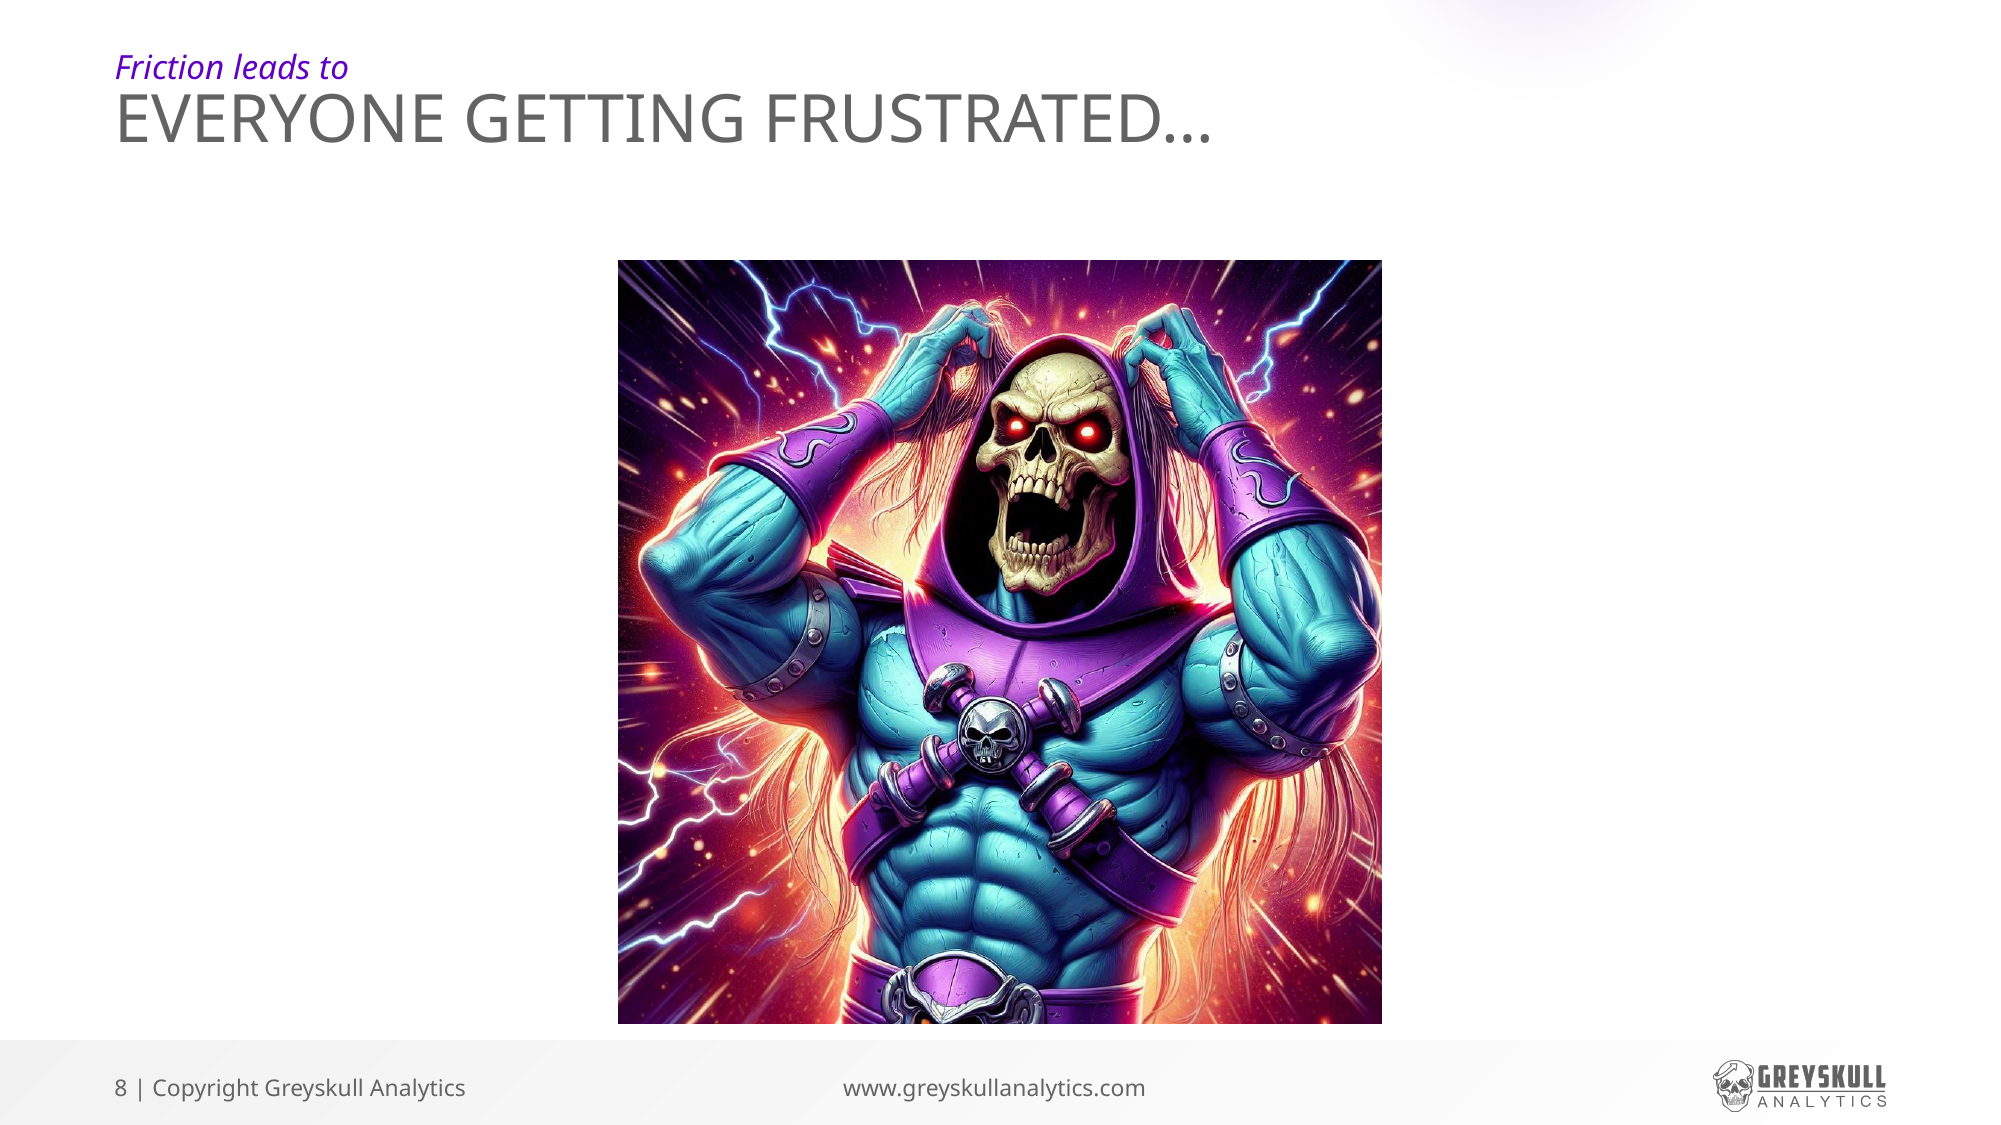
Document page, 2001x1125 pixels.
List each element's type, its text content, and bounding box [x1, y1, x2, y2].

title EVERYONE GETTING FRUSTRATED… [99, 94, 1901, 165]
picture [1713, 1060, 1886, 1112]
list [617, 259, 1382, 1024]
subtitle Friction leads to [99, 23, 1901, 94]
